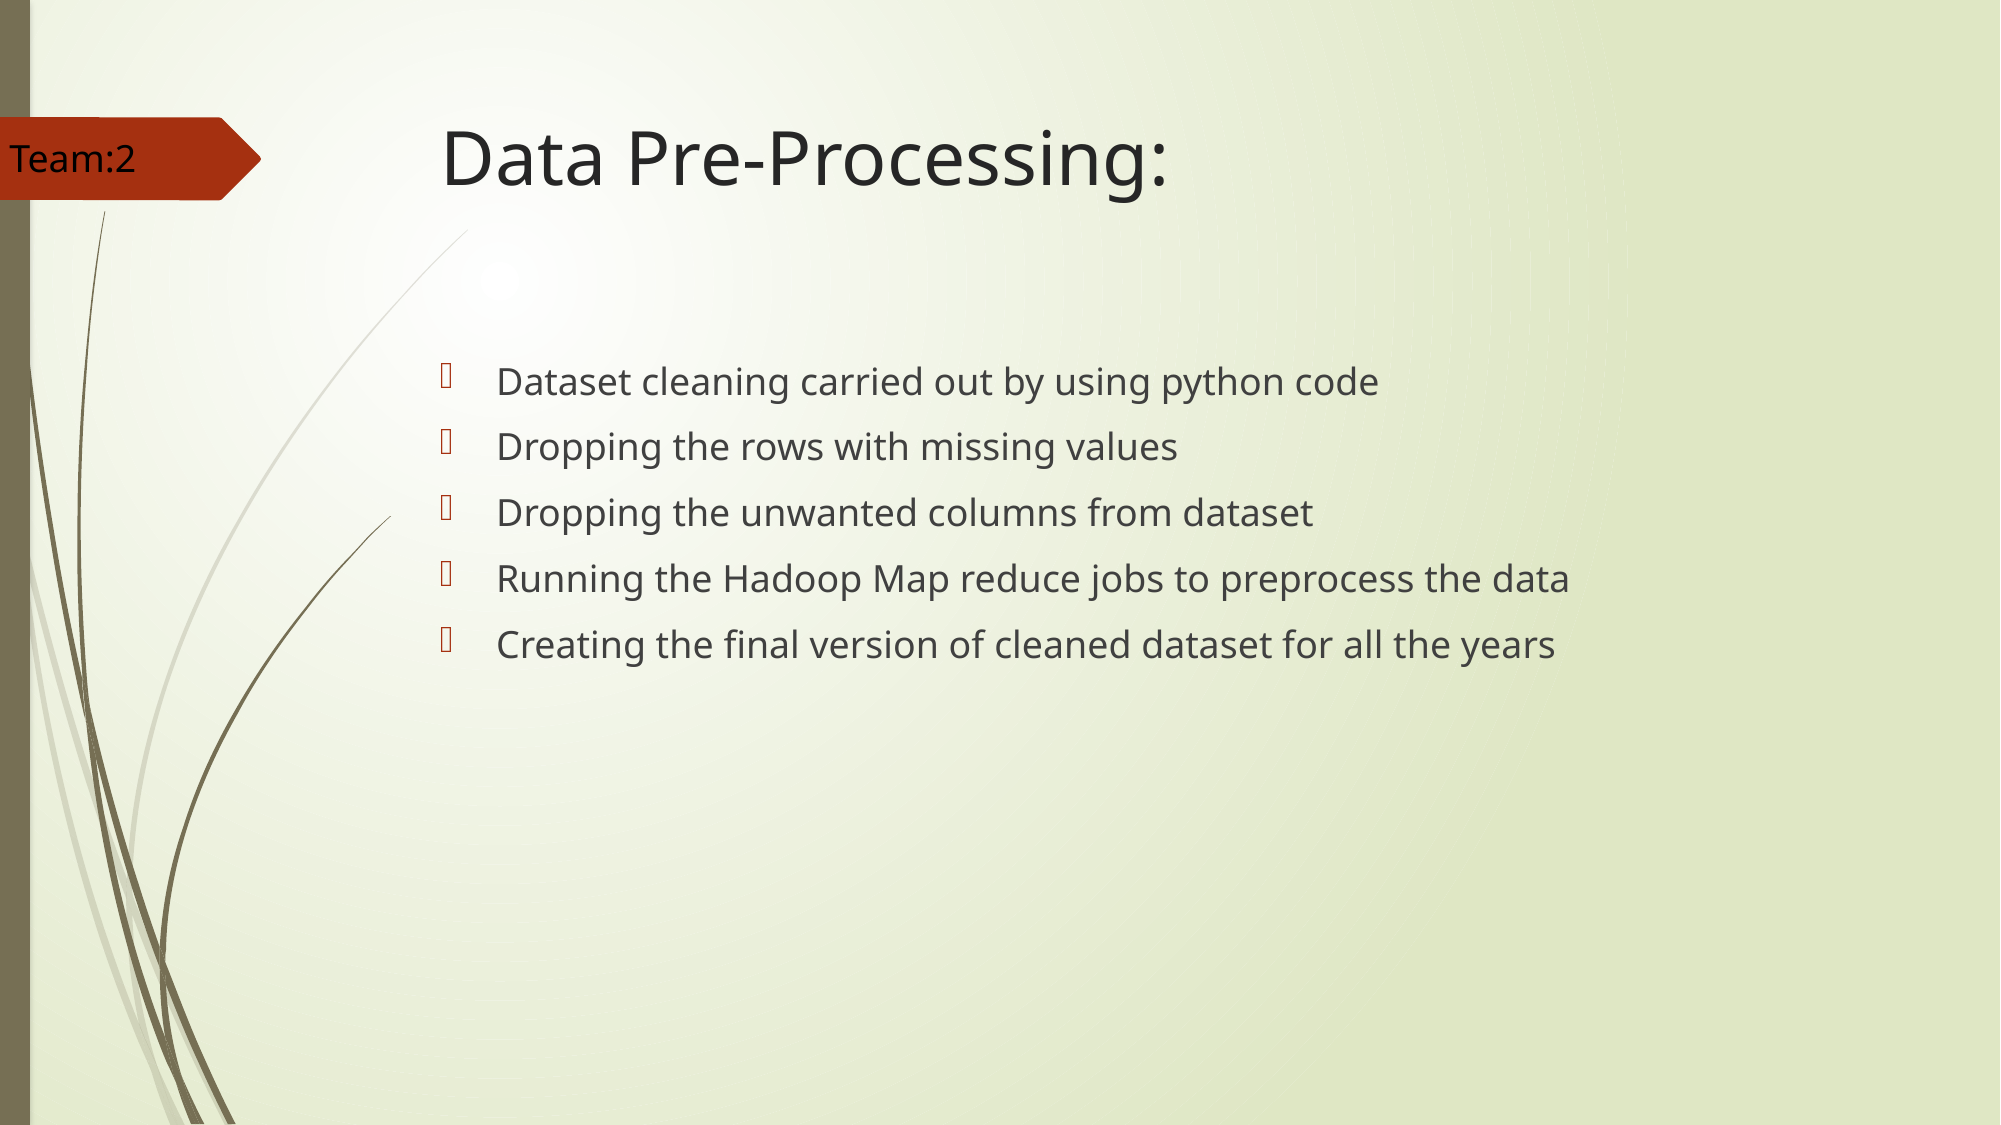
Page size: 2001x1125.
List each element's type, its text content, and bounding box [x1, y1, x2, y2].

list Dataset cleaning carried out by using python code Dropping the rows with missing values Dropping the unwanted columns from dataset Running the Hadoop Map reduce jobs to preprocess the data Creating the final version of cleaned dataset for all the years [424, 350, 1888, 424]
title Data Pre-Processing: [425, 102, 1888, 313]
text_box Team:2 [0, 127, 334, 188]
